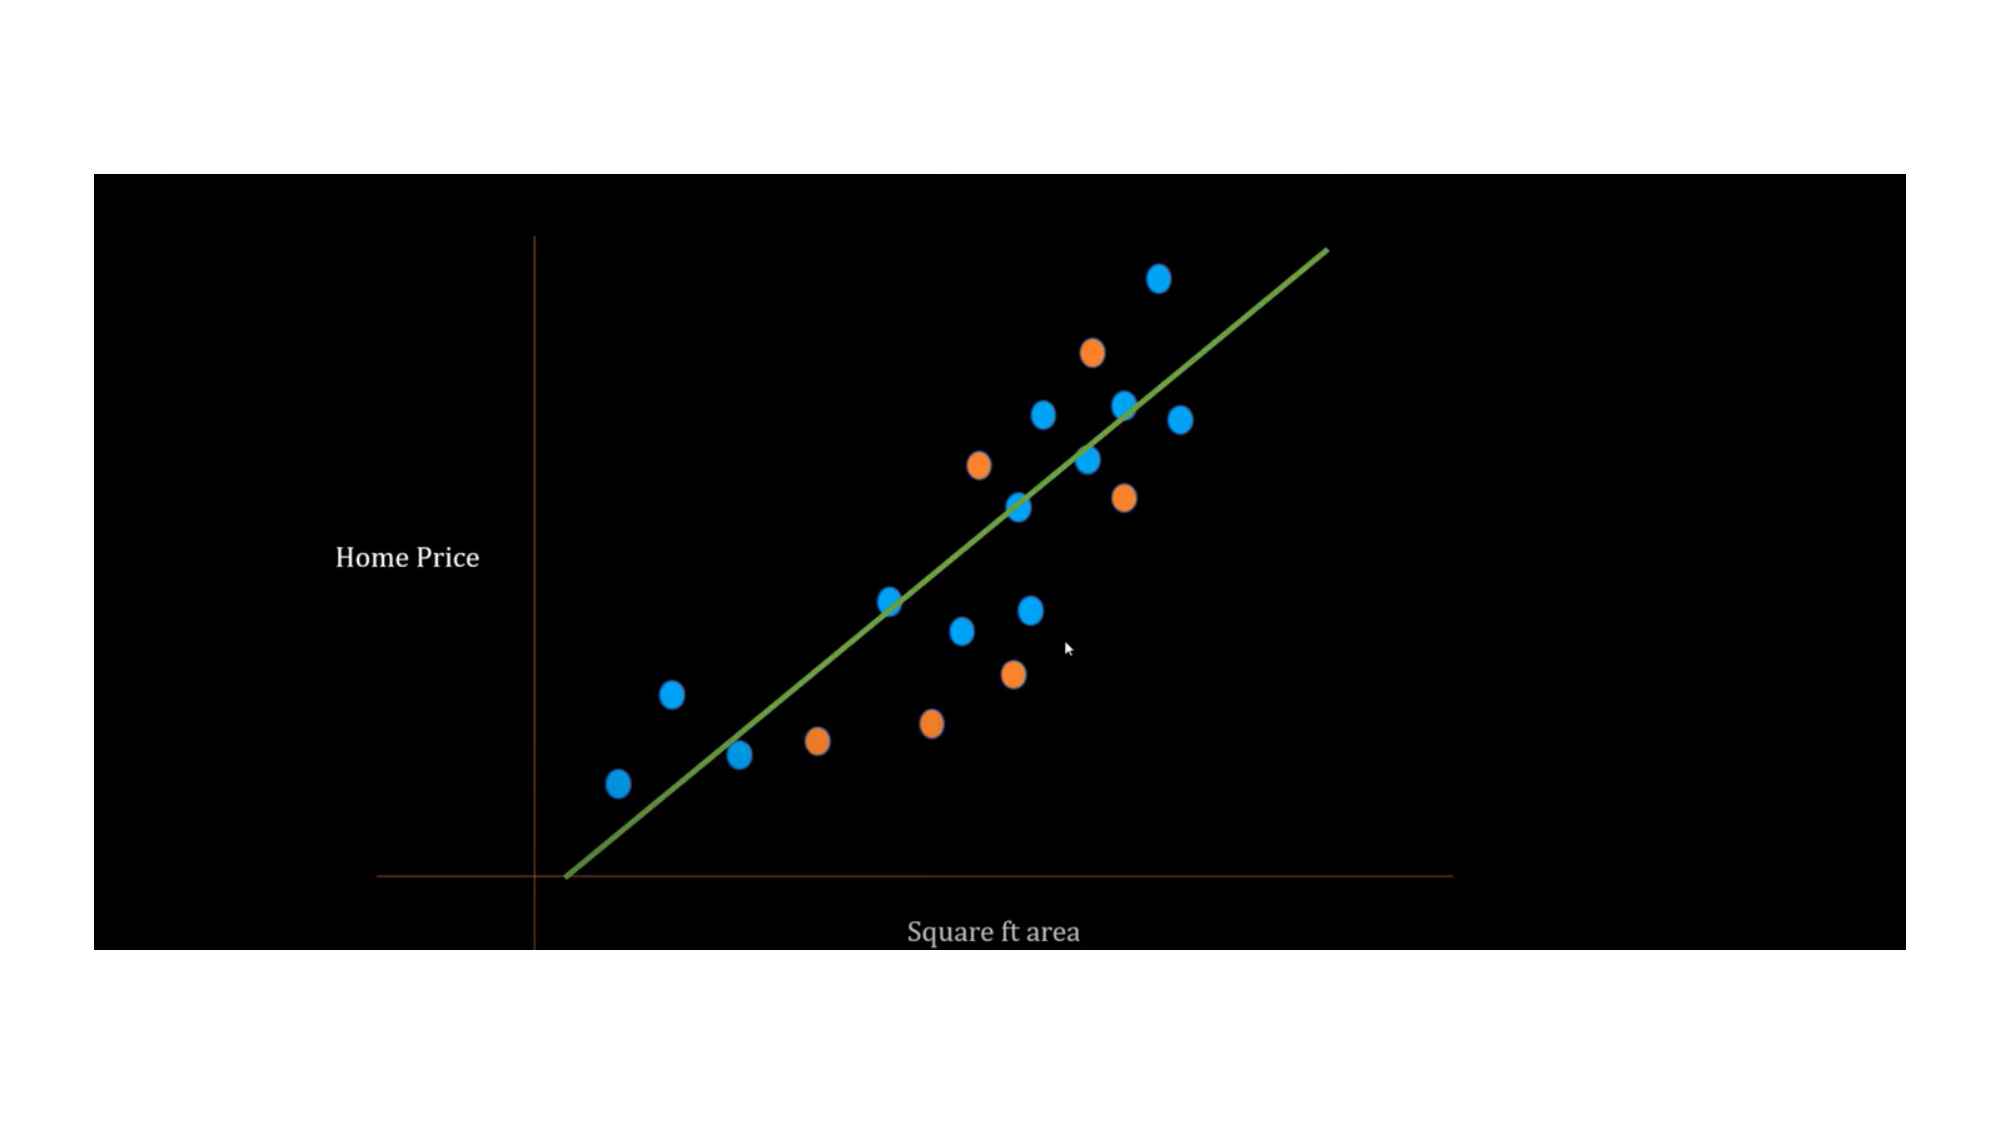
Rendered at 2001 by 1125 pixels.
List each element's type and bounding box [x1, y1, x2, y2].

picture [94, 174, 1906, 950]
